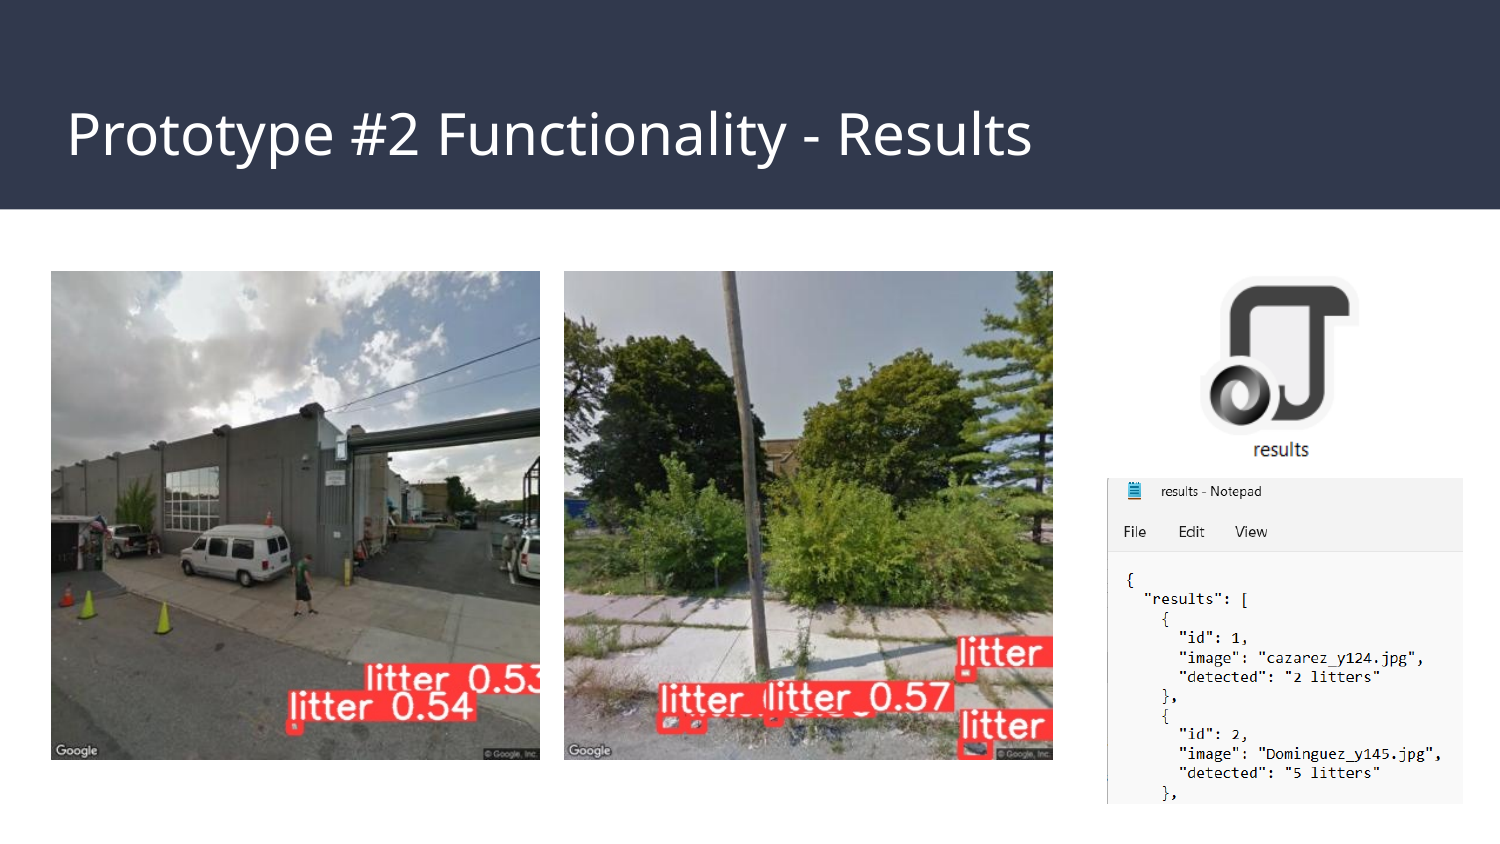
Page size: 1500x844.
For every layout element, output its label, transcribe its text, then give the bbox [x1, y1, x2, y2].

picture [50, 271, 540, 760]
picture [1106, 271, 1463, 804]
picture [564, 271, 1053, 760]
title Prototype #2 Functionality - Results [51, 82, 1449, 185]
